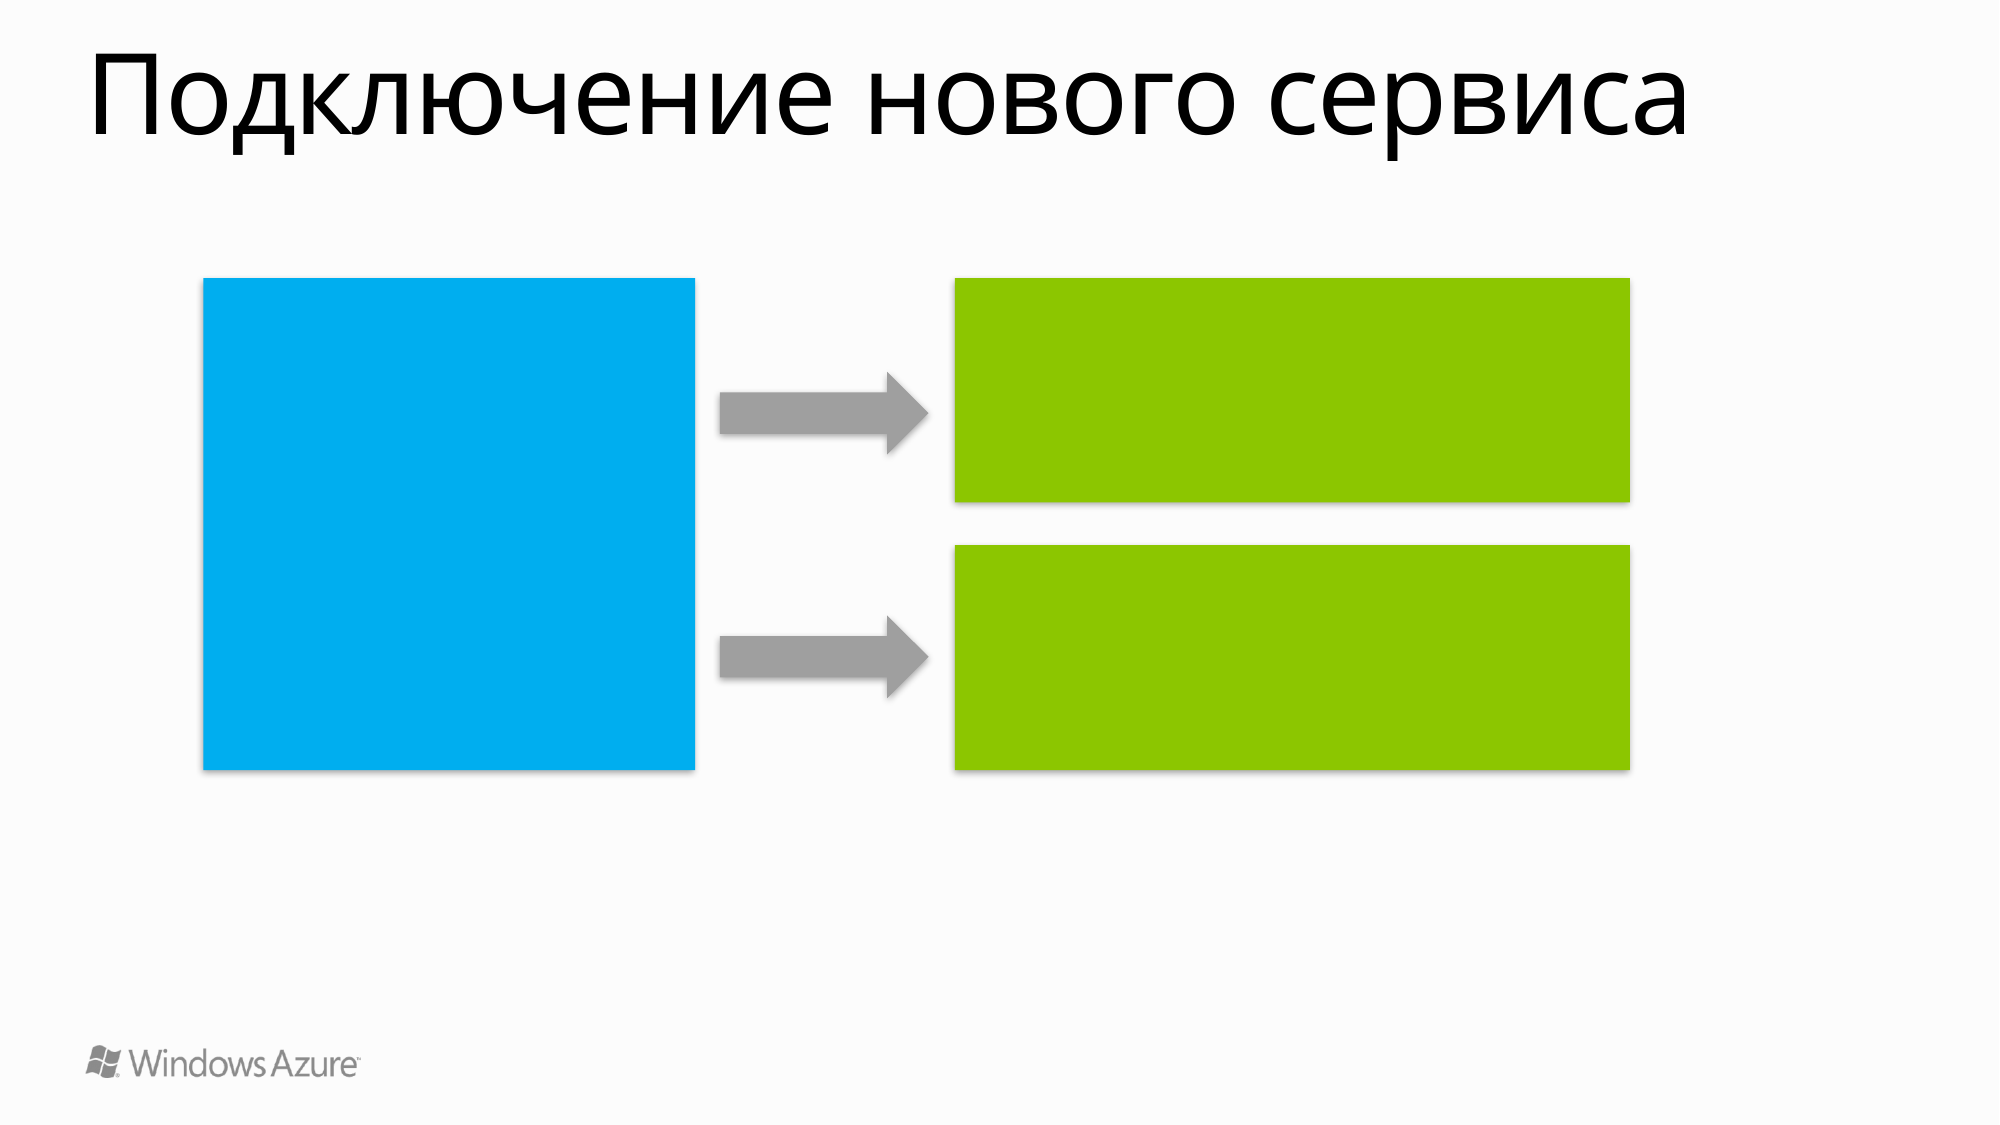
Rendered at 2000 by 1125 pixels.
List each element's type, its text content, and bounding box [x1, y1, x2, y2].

text_box Foo1.cloudapp.net (Production) [954, 277, 1631, 503]
text_box DNS foo.com [203, 277, 696, 771]
text_box [719, 614, 930, 699]
text_box [719, 371, 930, 456]
title Подключение нового сервиса [85, 37, 1914, 161]
text_box Foo2.cloudapp.net (Production) [954, 544, 1631, 771]
